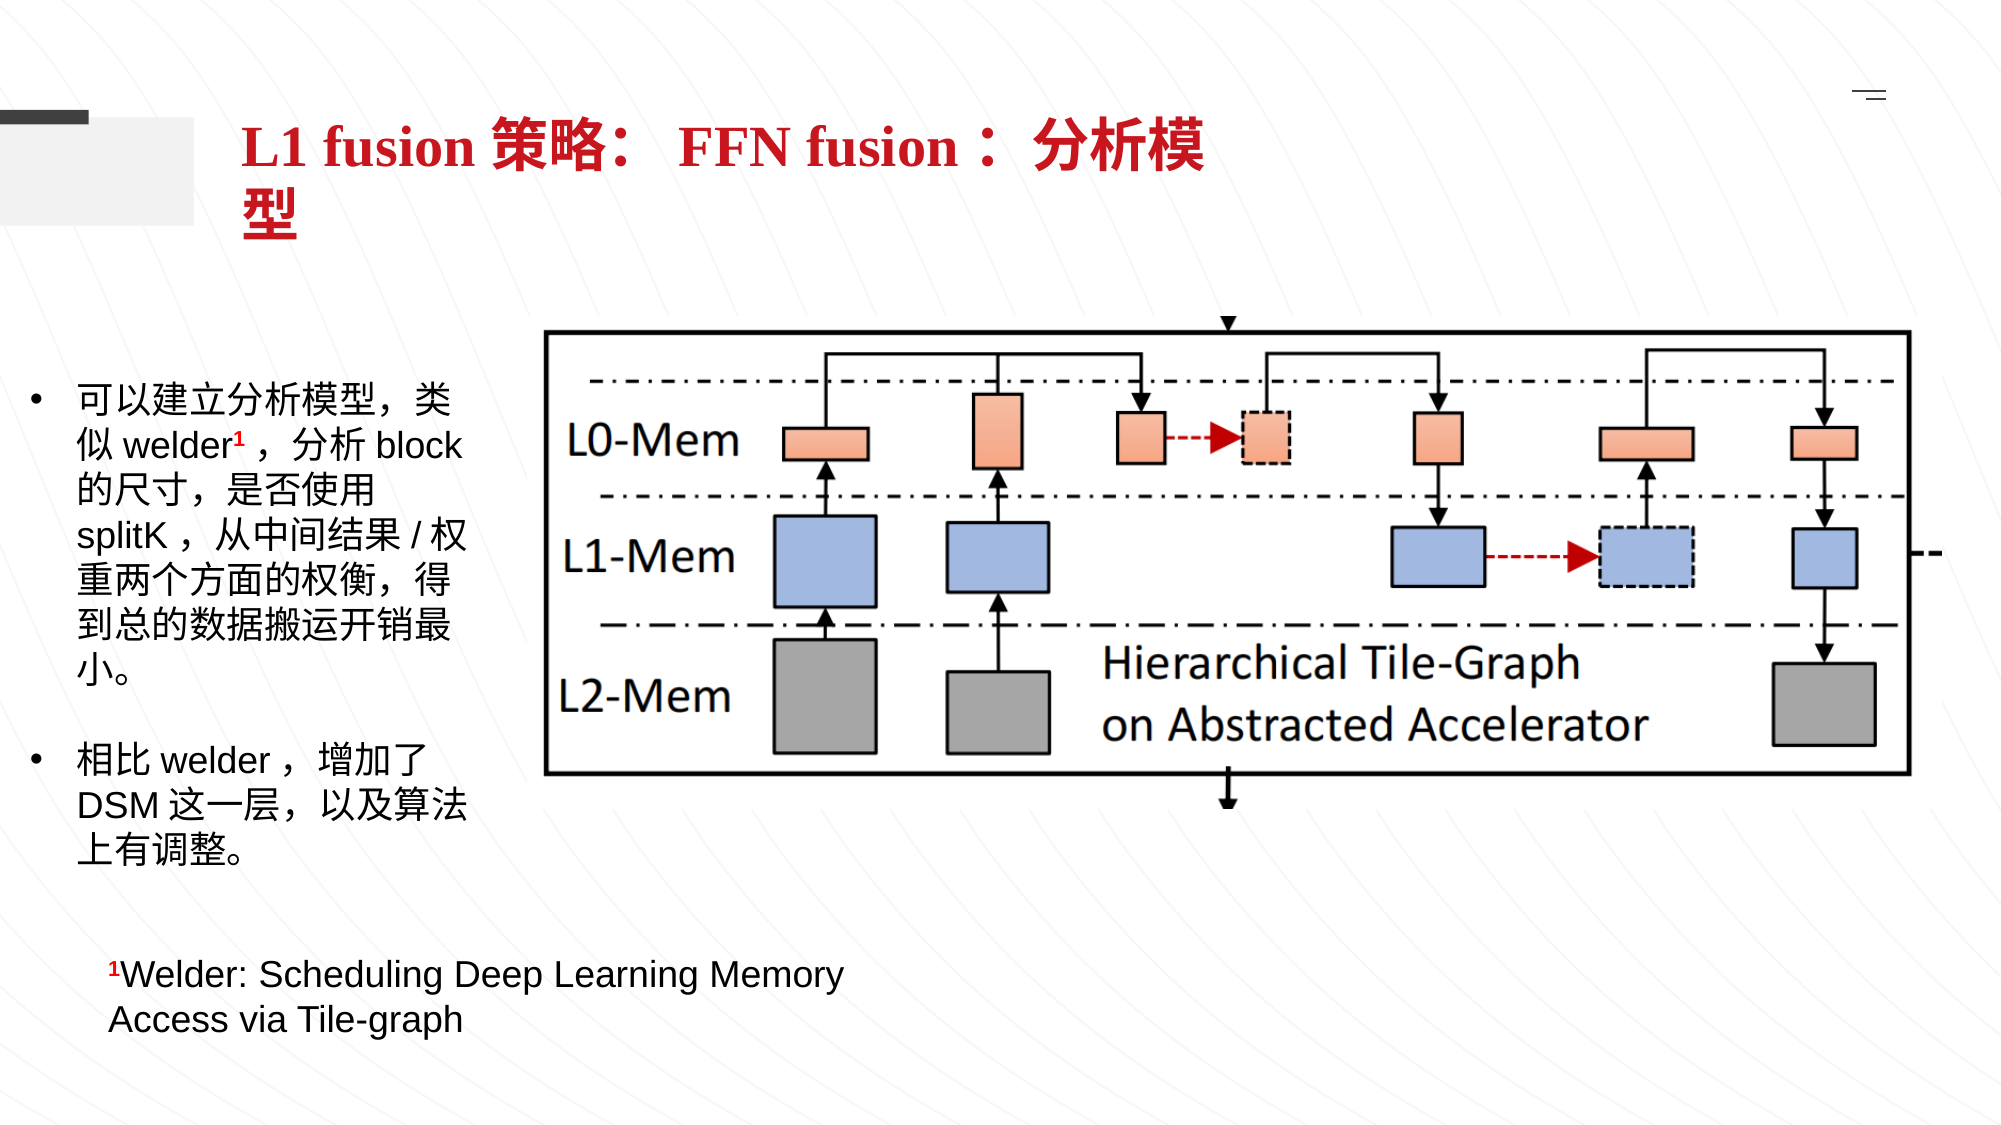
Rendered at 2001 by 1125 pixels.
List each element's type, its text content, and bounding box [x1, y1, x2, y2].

picture [527, 316, 1942, 809]
text_box 可以建立分析模型，类似welder1，分析block的尺寸，是否使用splitK，从中间结果/权重两个方面的权衡，得到总的数据搬运开销最小。 相比welder，增加了DSM这一层，以及算法上有调整。 [15, 368, 501, 878]
text_box 1Welder: Scheduling Deep Learning Memory Access via Tile-graph [93, 943, 927, 1048]
text_box L1 fusion策略：FFN fusion：分析模型 [226, 101, 1270, 256]
